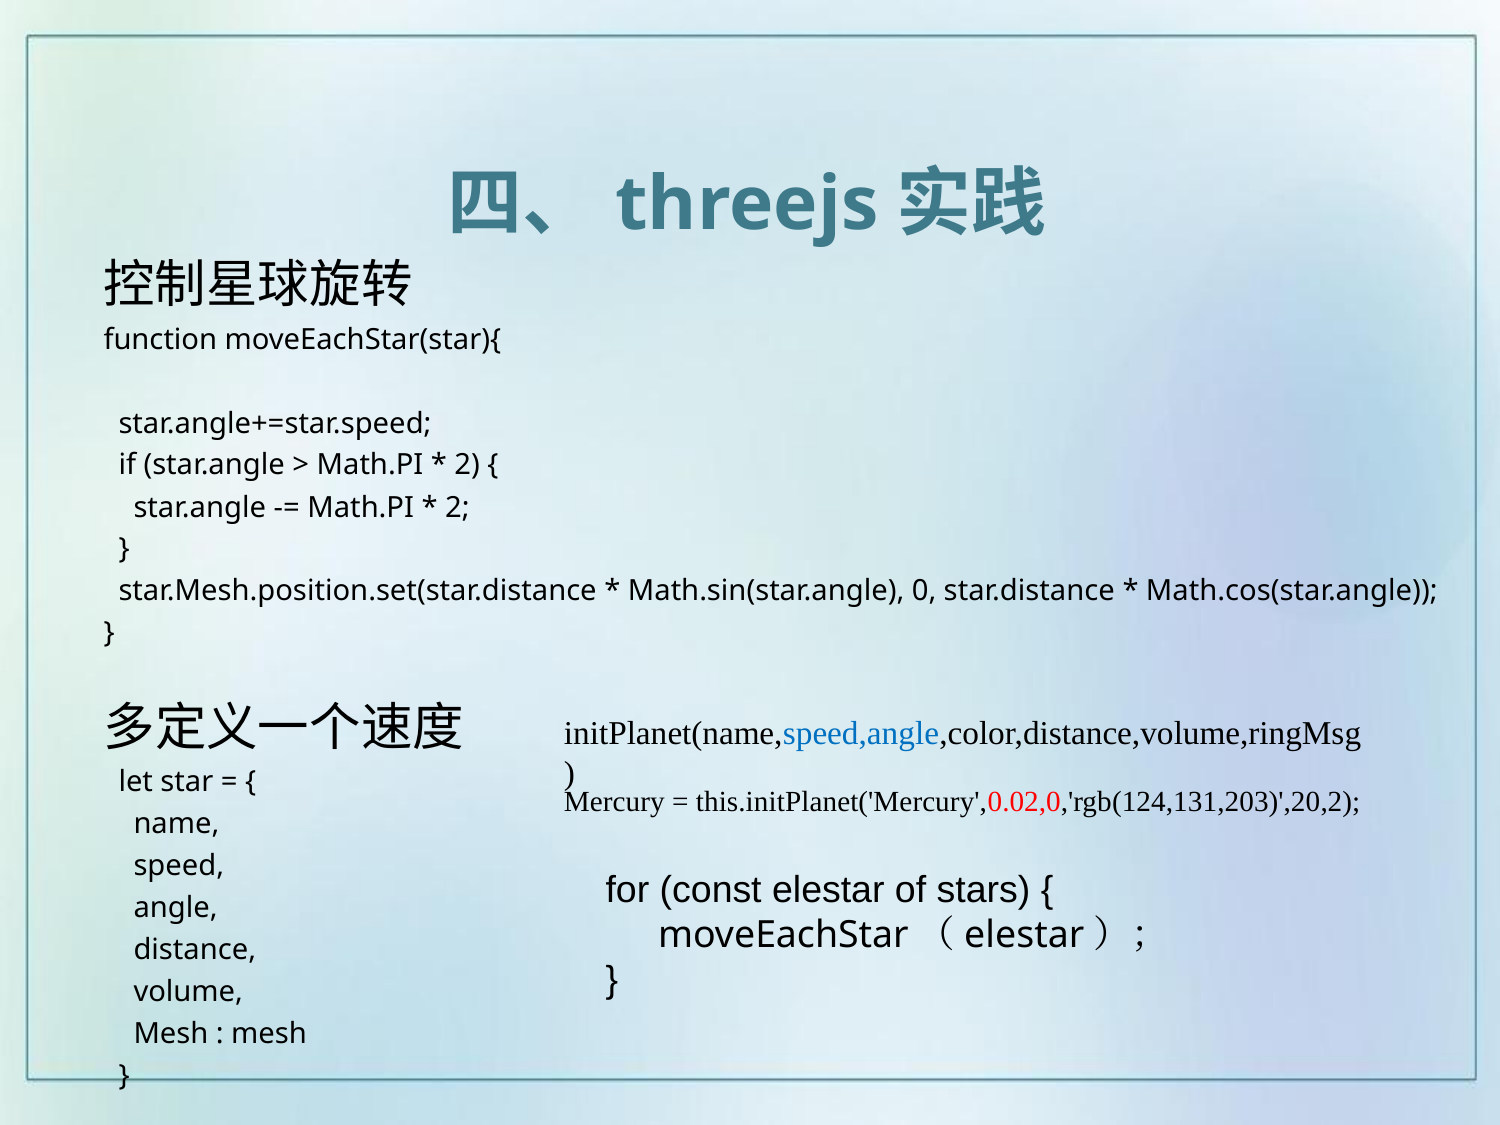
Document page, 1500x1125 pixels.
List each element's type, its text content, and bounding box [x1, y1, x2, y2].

text_box 四、threejs实践 [46, 146, 1448, 252]
text_box Mercury = this.initPlanet('Mercury',0.02,0,'rgb(124,131,203)',20,2); [549, 775, 1383, 825]
text_box 多定义一个速度 let star = { name, speed, angle, distance, volume, Mesh : mesh } [88, 673, 1328, 1125]
text_box initPlanet(name,speed,angle,color,distance,volume,ringMsg) [549, 704, 1383, 775]
picture [0, 0, 1500, 1125]
text_box 控制星球旋转 function moveEachStar(star){ star.angle+=star.speed; if (star.angle > Math.PI * 2) { star.angle -= Math.PI * 2; } star.Mesh.position.set(star.distance * Math.sin(star.angle), 0, star.distance * Math.cos(star.angle)); } [88, 231, 1500, 657]
text_box for (const elestar of stars) { moveEachStar（elestar）； } [590, 857, 1341, 1008]
